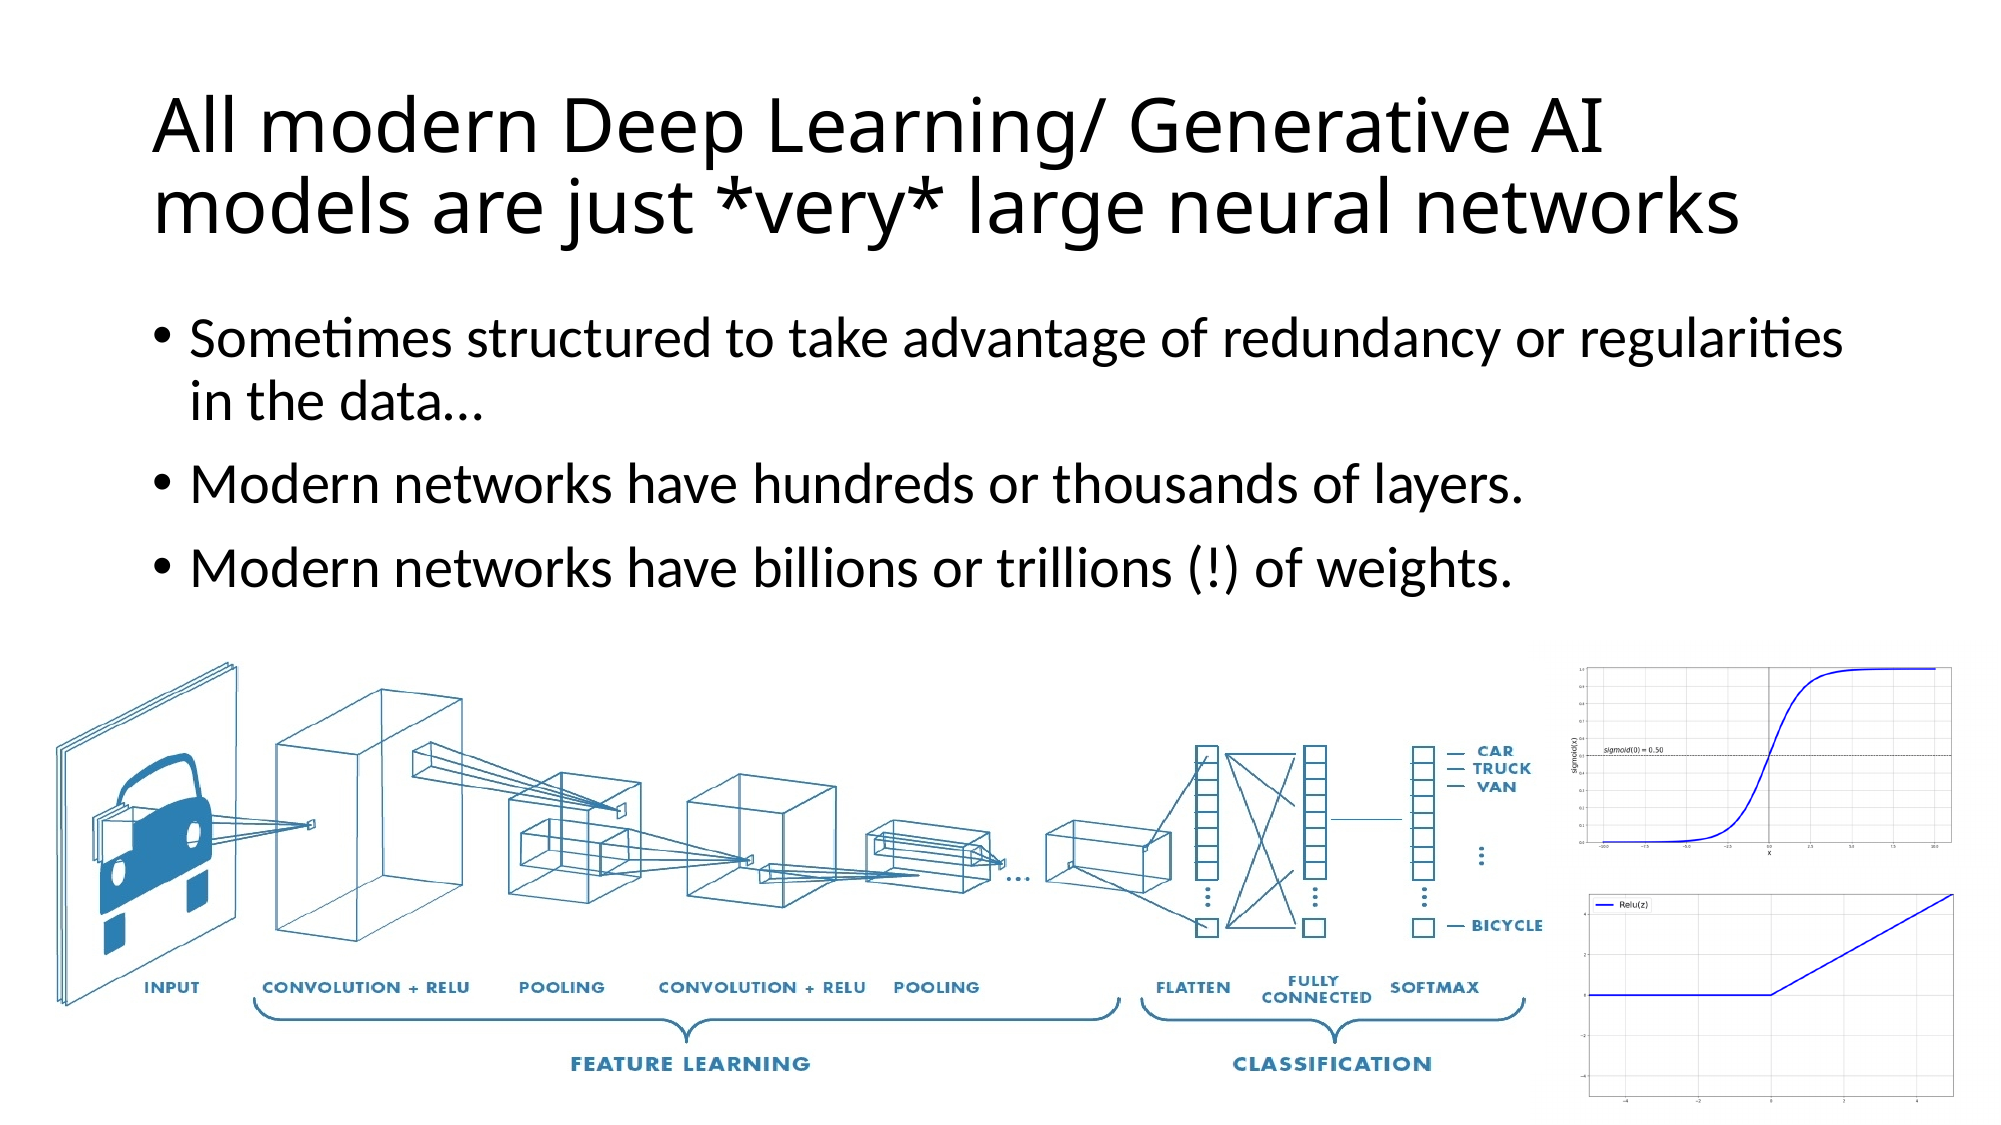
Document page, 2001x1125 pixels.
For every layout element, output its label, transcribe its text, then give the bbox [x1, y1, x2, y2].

title All modern Deep Learning/ Generative AI models are just *very* large neural networks [137, 59, 1863, 278]
picture [55, 640, 2000, 1125]
list Sometimes structured to take advantage of redundancy or regularities in the data… Modern networks have hundreds or thousands of layers. Modern networks have billions or trillions (!) of weights. [137, 299, 1863, 661]
